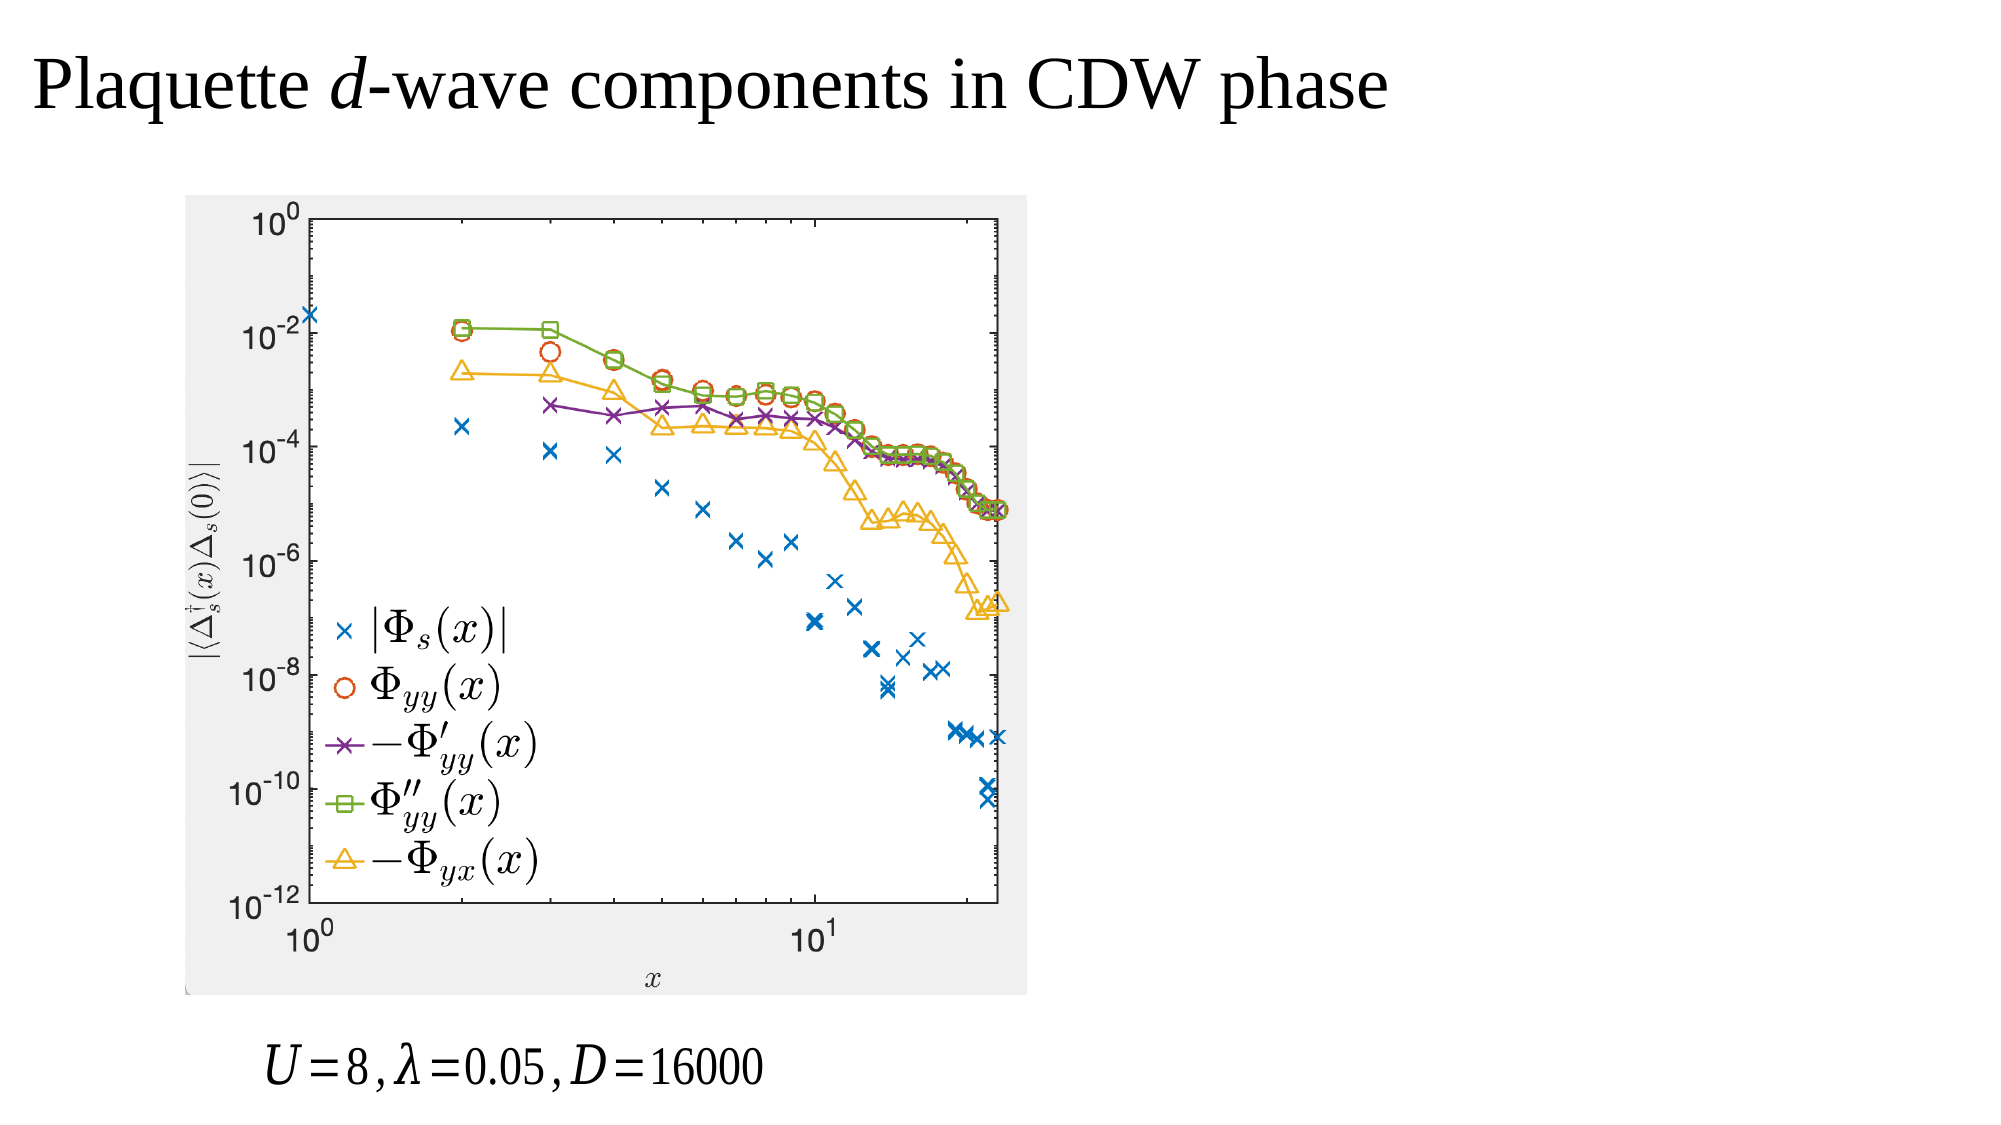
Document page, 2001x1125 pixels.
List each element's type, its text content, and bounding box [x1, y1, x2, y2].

picture [185, 195, 1027, 995]
title Plaquette d-wave components in CDW phase [17, 27, 1514, 141]
